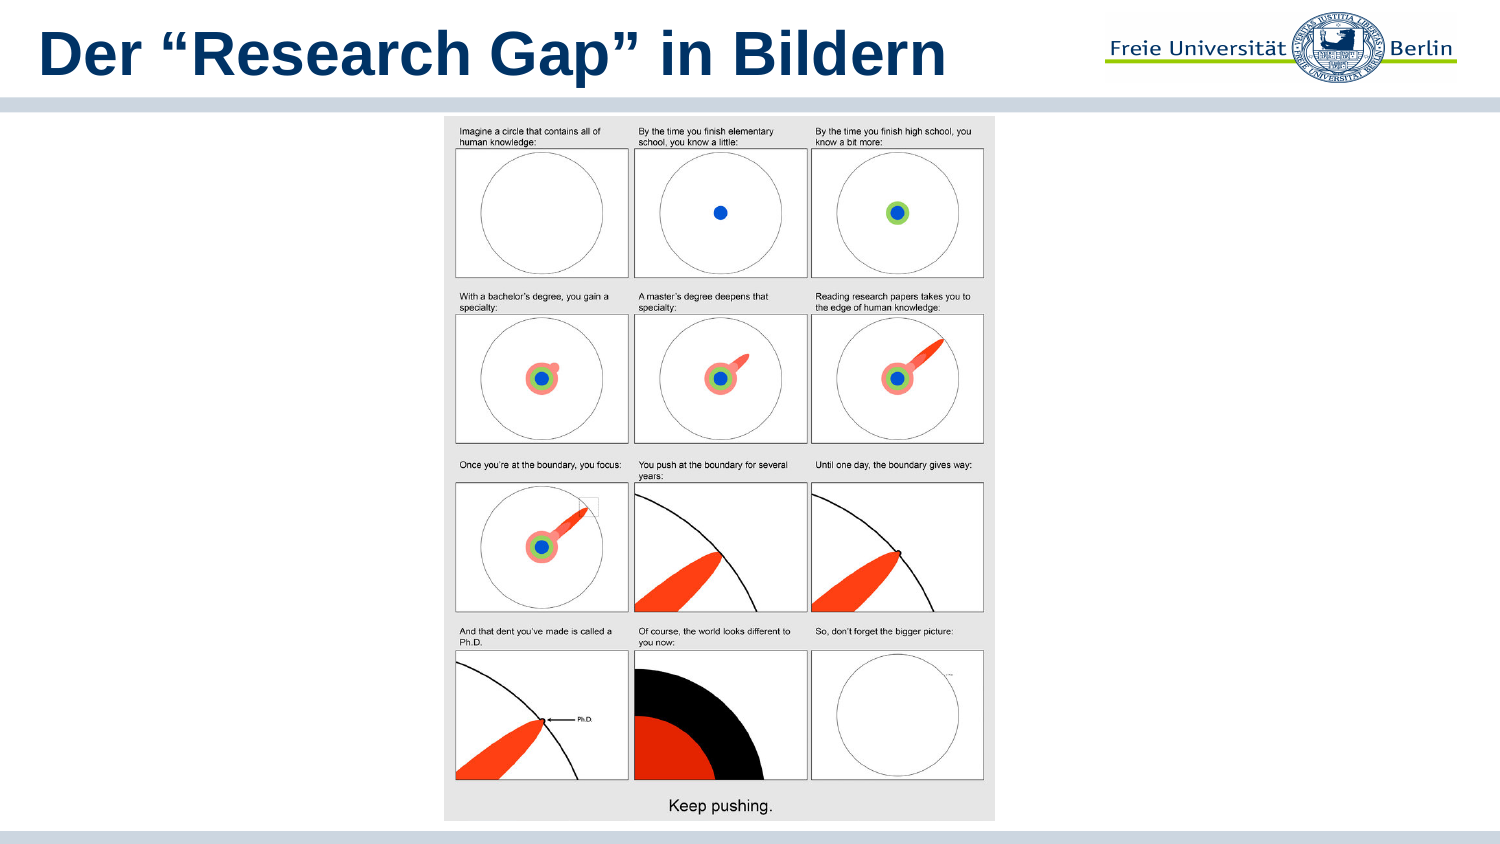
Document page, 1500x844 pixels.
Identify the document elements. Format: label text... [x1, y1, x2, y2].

picture [444, 116, 996, 822]
picture [1105, 12, 1457, 83]
title Der “Research Gap” in Bildern [38, 12, 1098, 83]
